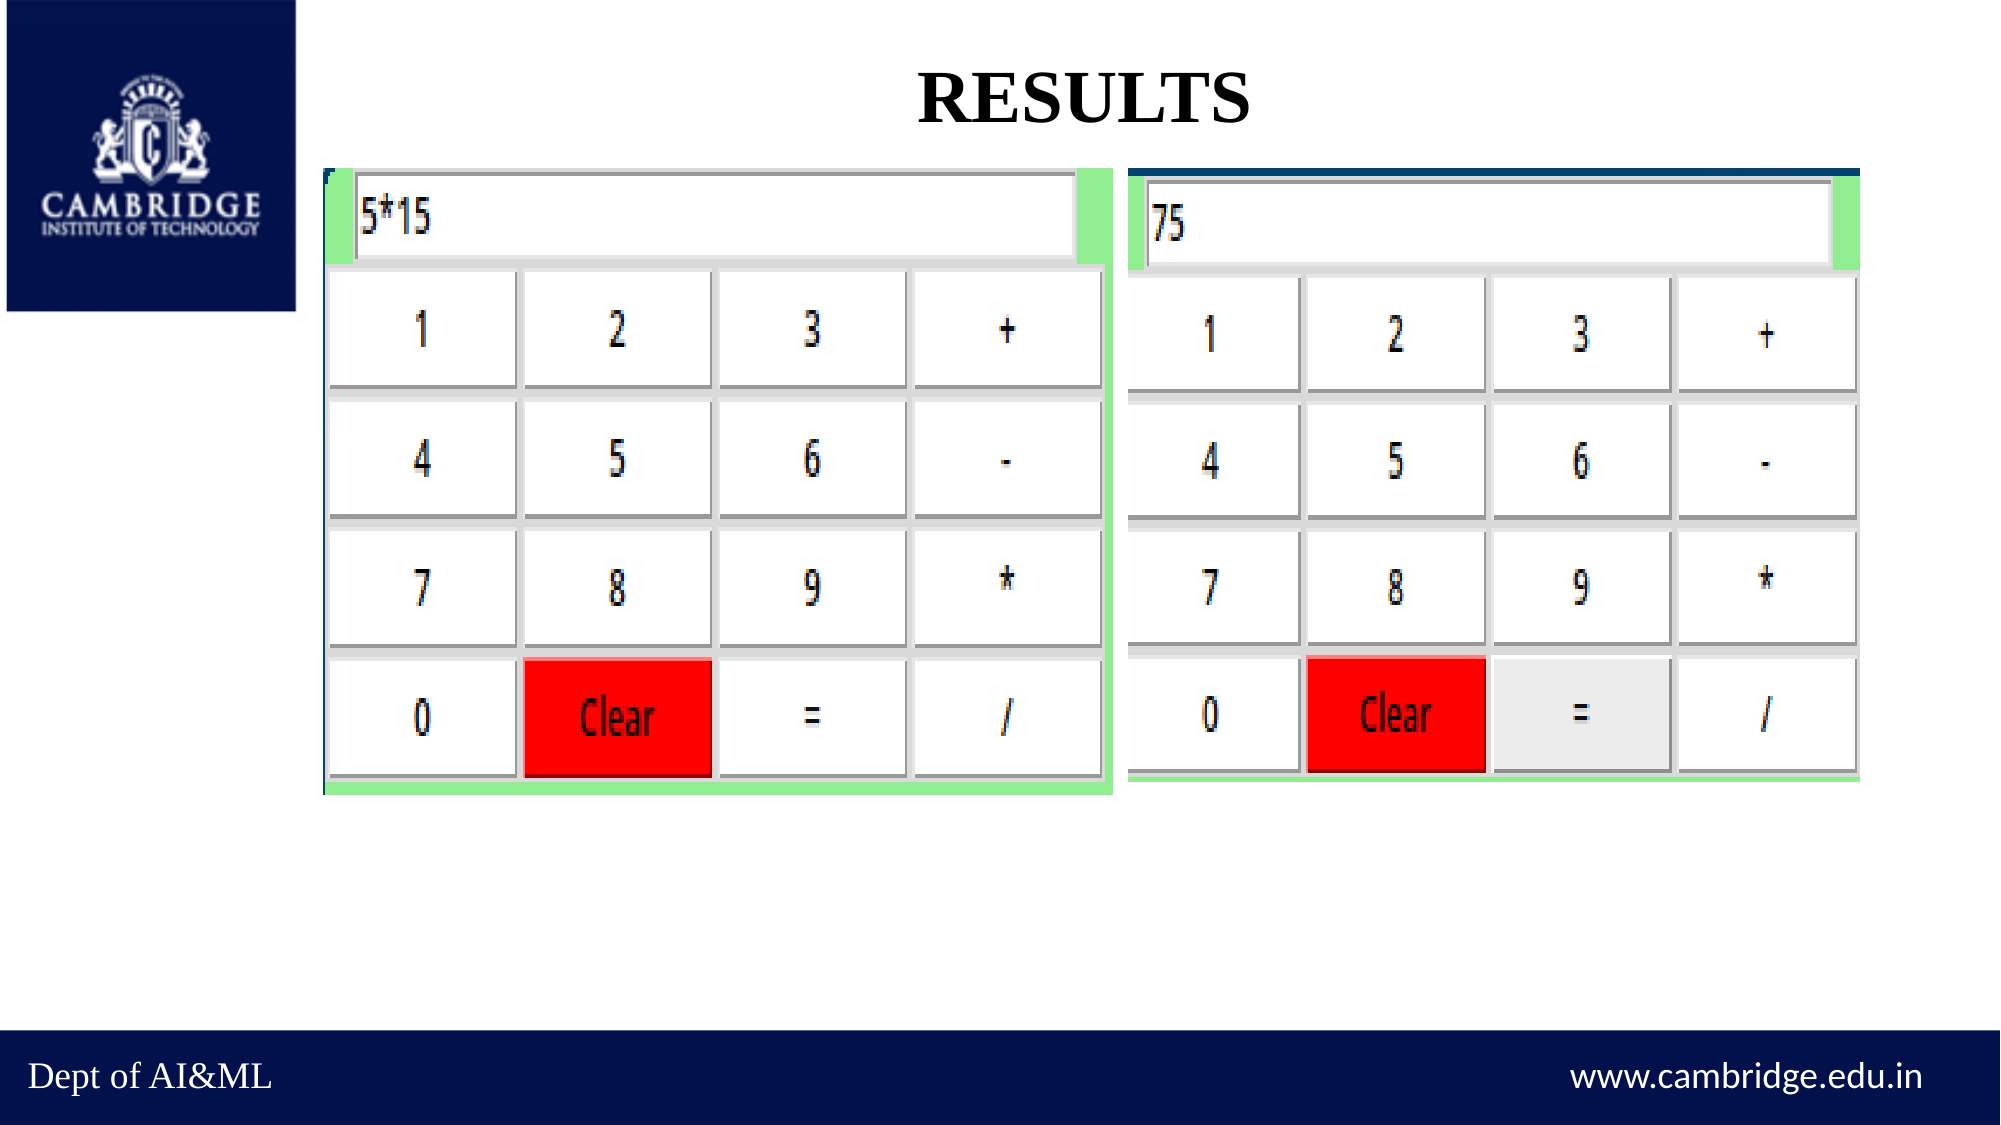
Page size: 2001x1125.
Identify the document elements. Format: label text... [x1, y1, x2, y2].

title [0, 1030, 2000, 1125]
picture [1128, 168, 1860, 782]
text_box Dept of AI&ML [12, 1043, 519, 1104]
text_box www.cambridge.edu.in [1405, 1043, 1957, 1125]
picture [323, 168, 1113, 795]
text_box RESULTS [303, 40, 1945, 1031]
picture [0, 0, 304, 323]
